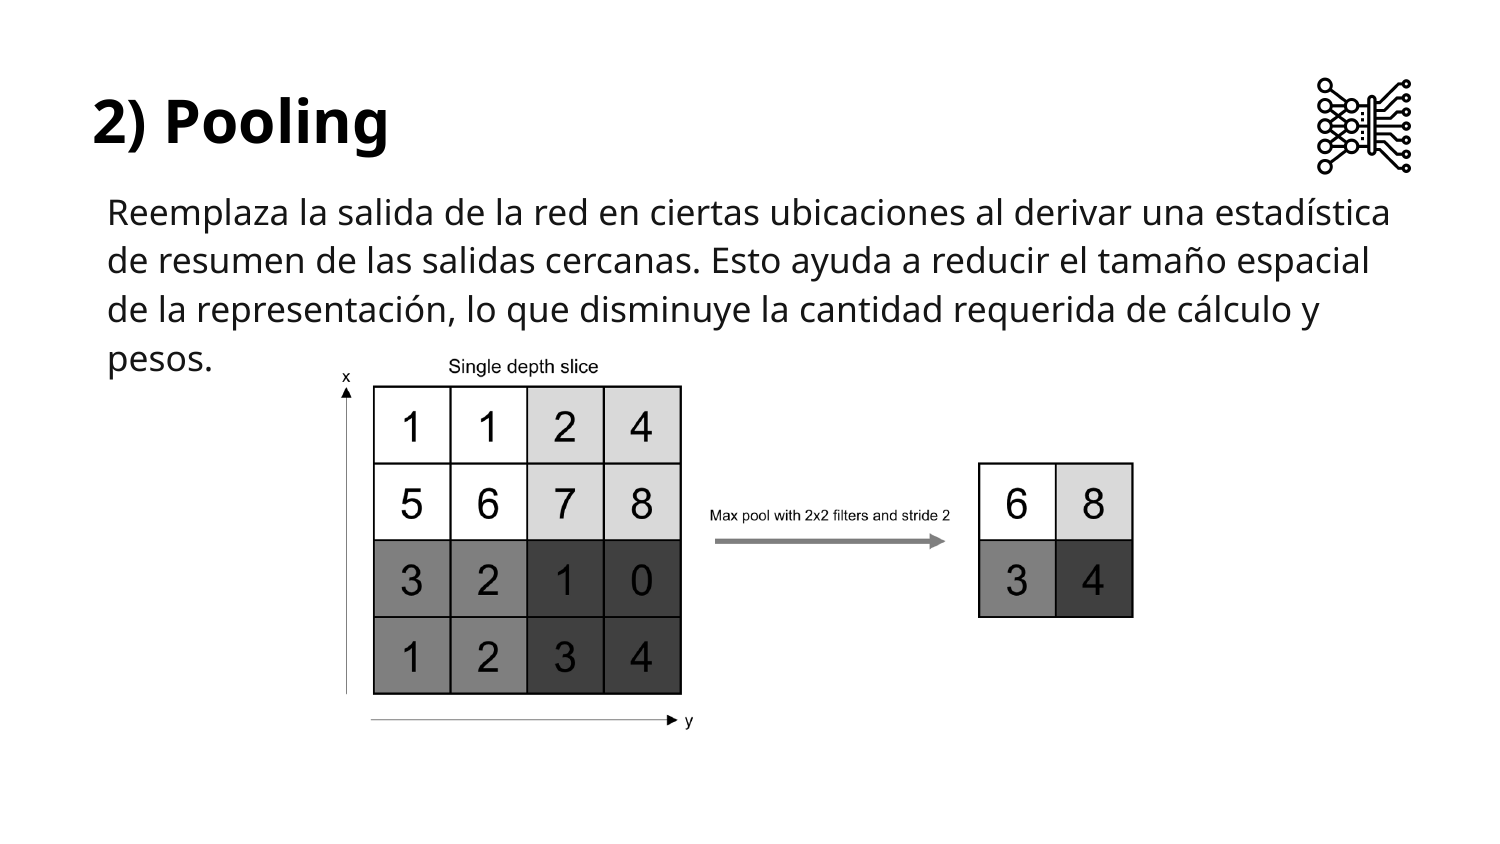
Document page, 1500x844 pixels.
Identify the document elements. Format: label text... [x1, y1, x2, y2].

picture [1314, 76, 1414, 176]
picture [324, 354, 1146, 745]
text_box 2) Pooling [77, 76, 1313, 172]
text_box Reemplaza la salida de la red en ciertas ubicaciones al derivar una estadística de resumen de las salidas cercanas. Esto ayuda a reducir el tamaño espacial de la representación, lo que disminuye la cantidad requerida de cálculo y pesos. [91, 168, 1414, 394]
